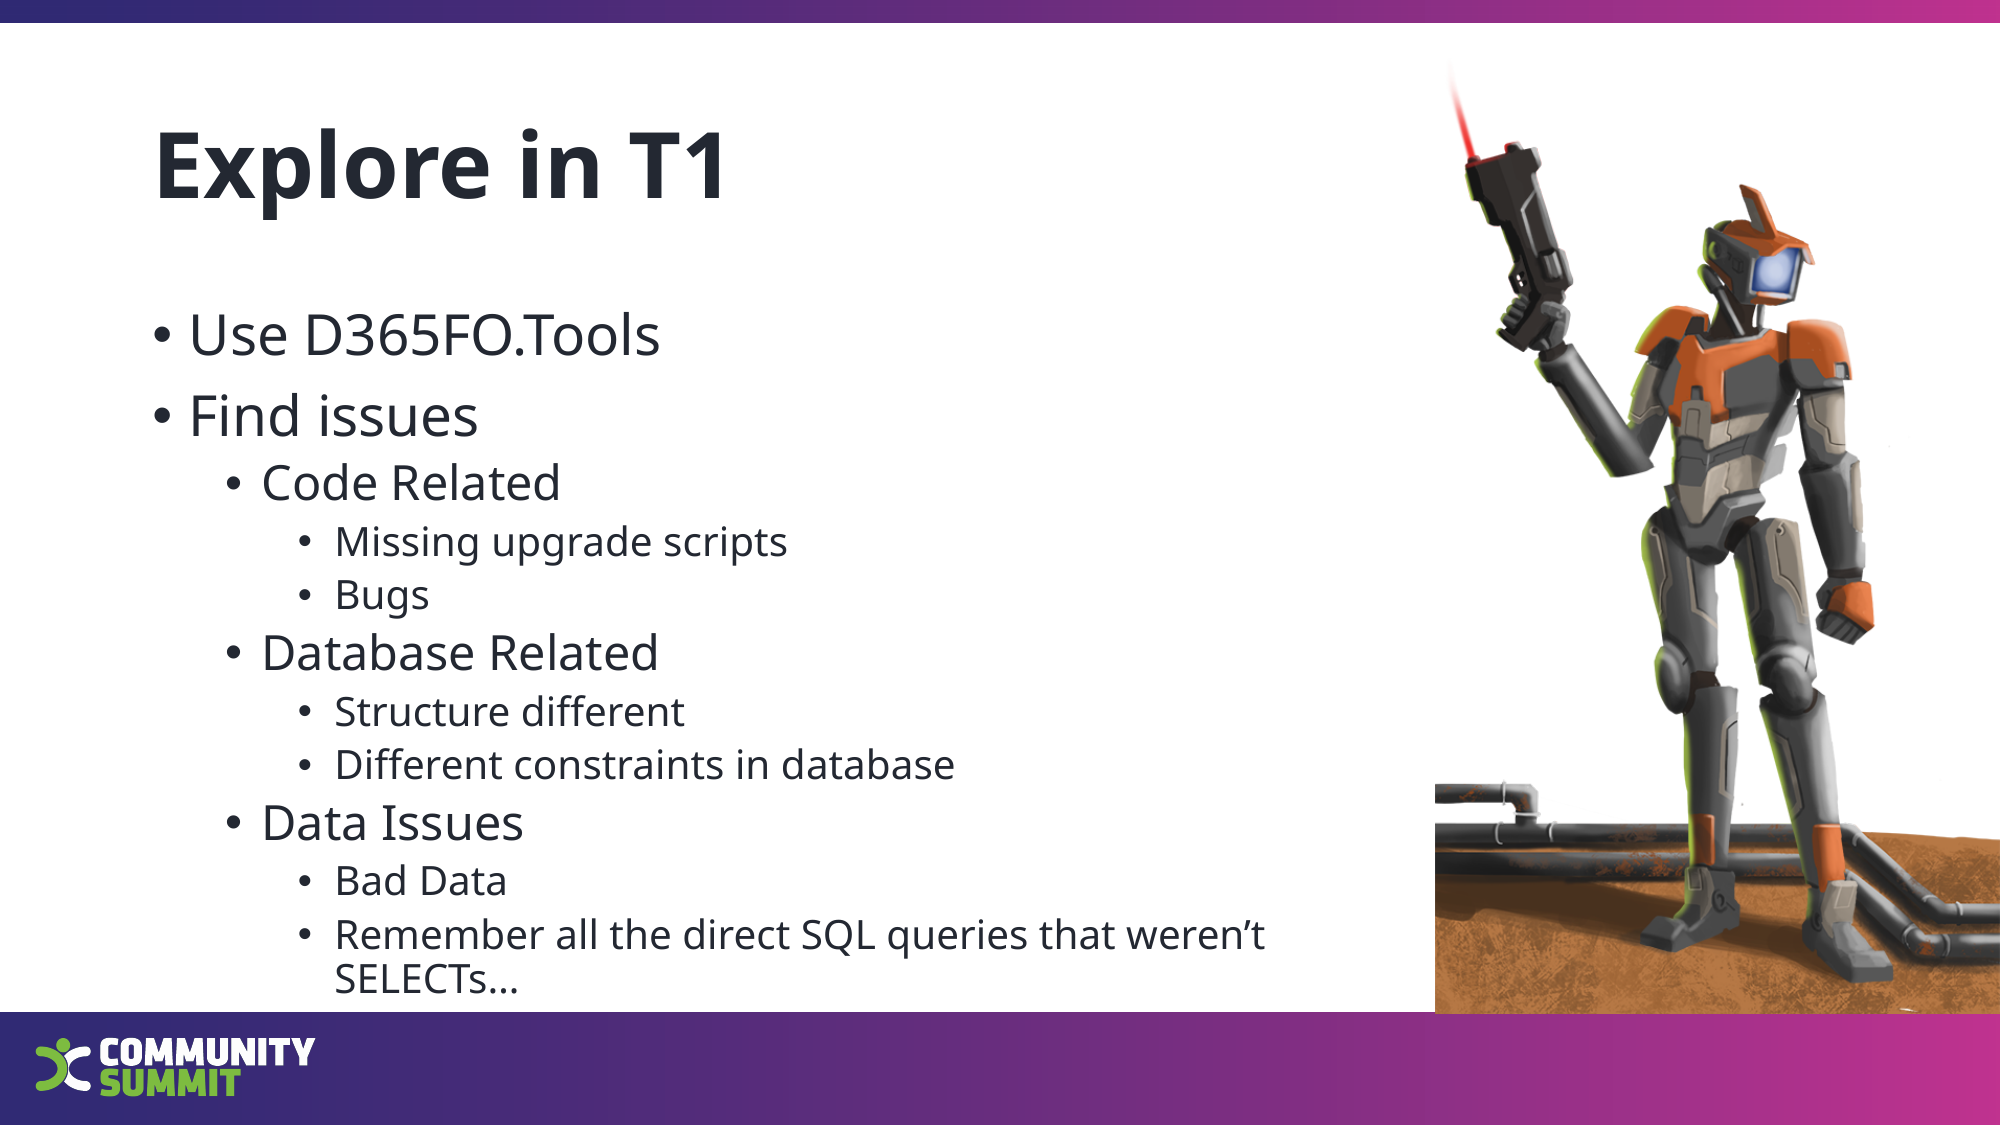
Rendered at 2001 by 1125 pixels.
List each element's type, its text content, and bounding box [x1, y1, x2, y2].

picture [0, 0, 2000, 1125]
title Explore in T1 [137, 59, 1435, 278]
list Use D365FO.Tools Find issues Code Related Missing upgrade scripts Bugs Database Related Structure different Different constraints in database Data Issues Bad Data Remember all the direct SQL queries that weren’t SELECTs… [137, 299, 1435, 1014]
